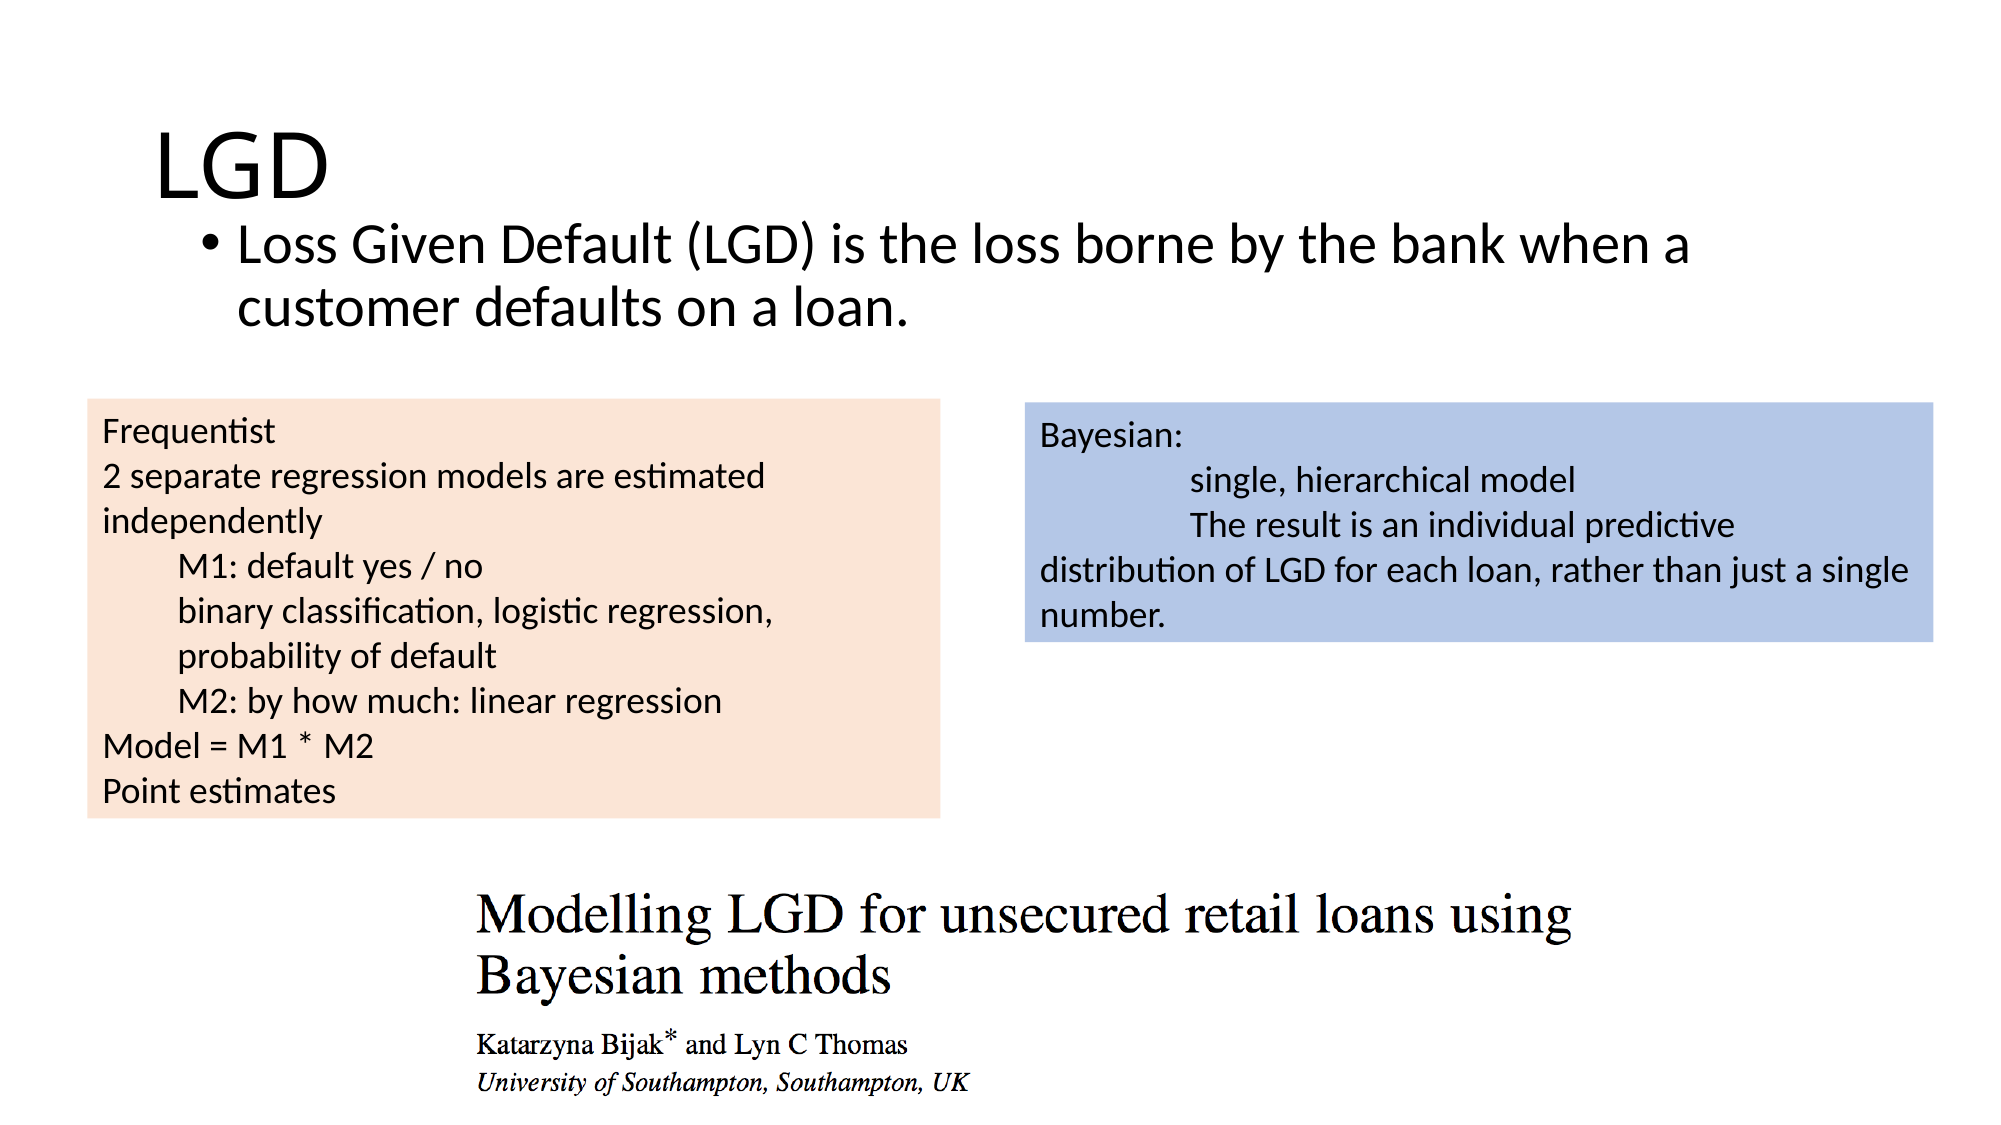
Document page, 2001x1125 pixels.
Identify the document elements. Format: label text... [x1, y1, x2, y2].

text_box Bayesian: single, hierarchical model The result is an individual predictive distribution of LGD for each loan, rather than just a single number. [1024, 402, 1934, 643]
text_box Frequentist 2 separate regression models are estimated independently M1: default yes / no binary classification, logistic regression, probability of default M2: by how much: linear regression Model = M1 * M2 Point estimates [87, 398, 941, 819]
title LGD [137, 59, 1863, 278]
picture [457, 868, 1615, 1098]
list Loss Given Default (LGD) is the loss borne by the bank when a customer defaults on a loan. [185, 205, 1934, 378]
